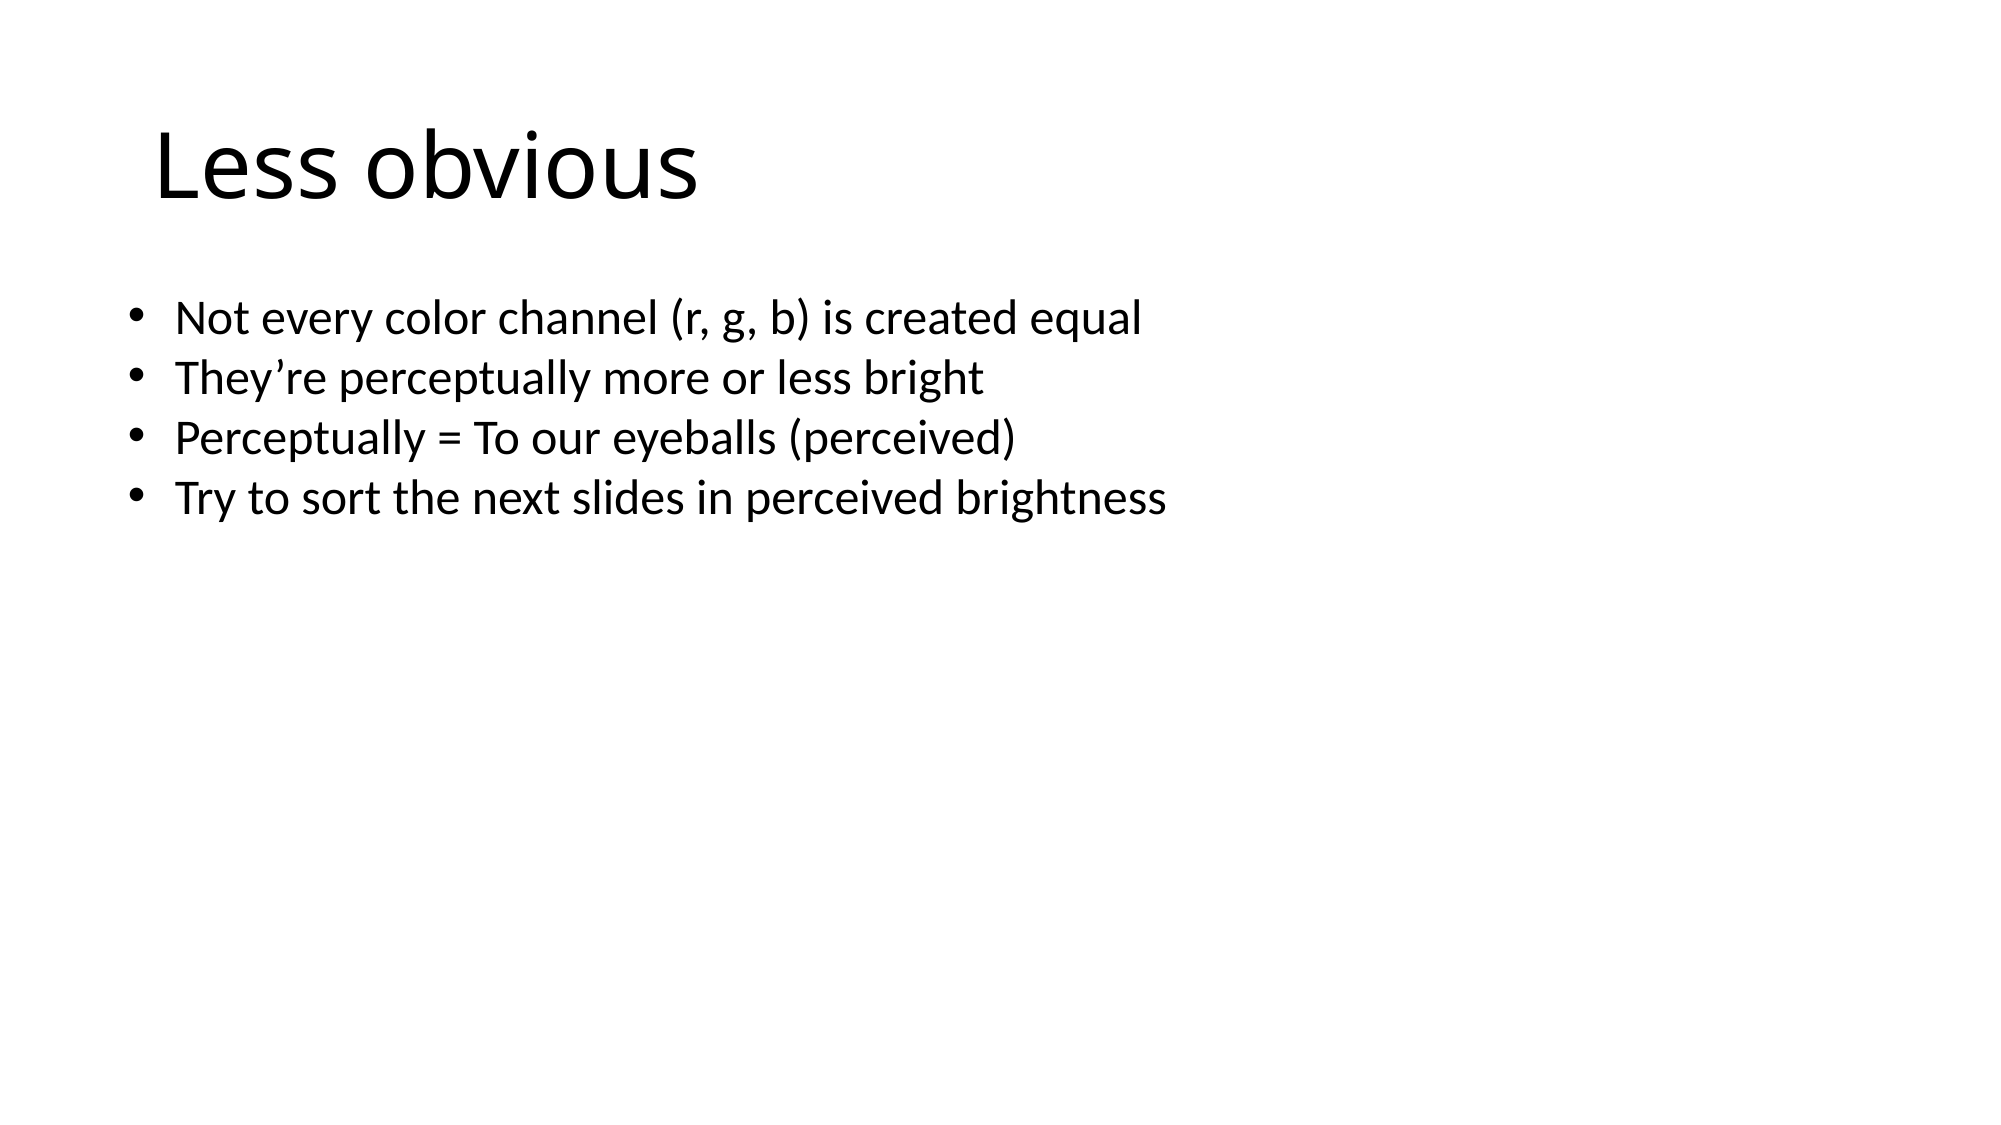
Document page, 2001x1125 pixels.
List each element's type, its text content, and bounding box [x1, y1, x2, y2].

text_box Not every color channel (r, g, b) is created equal They’re perceptually more or less bright Perceptually = To our eyeballs (perceived) Try to sort the next slides in perceived brightness [113, 277, 1183, 532]
title Less obvious [137, 59, 1863, 278]
